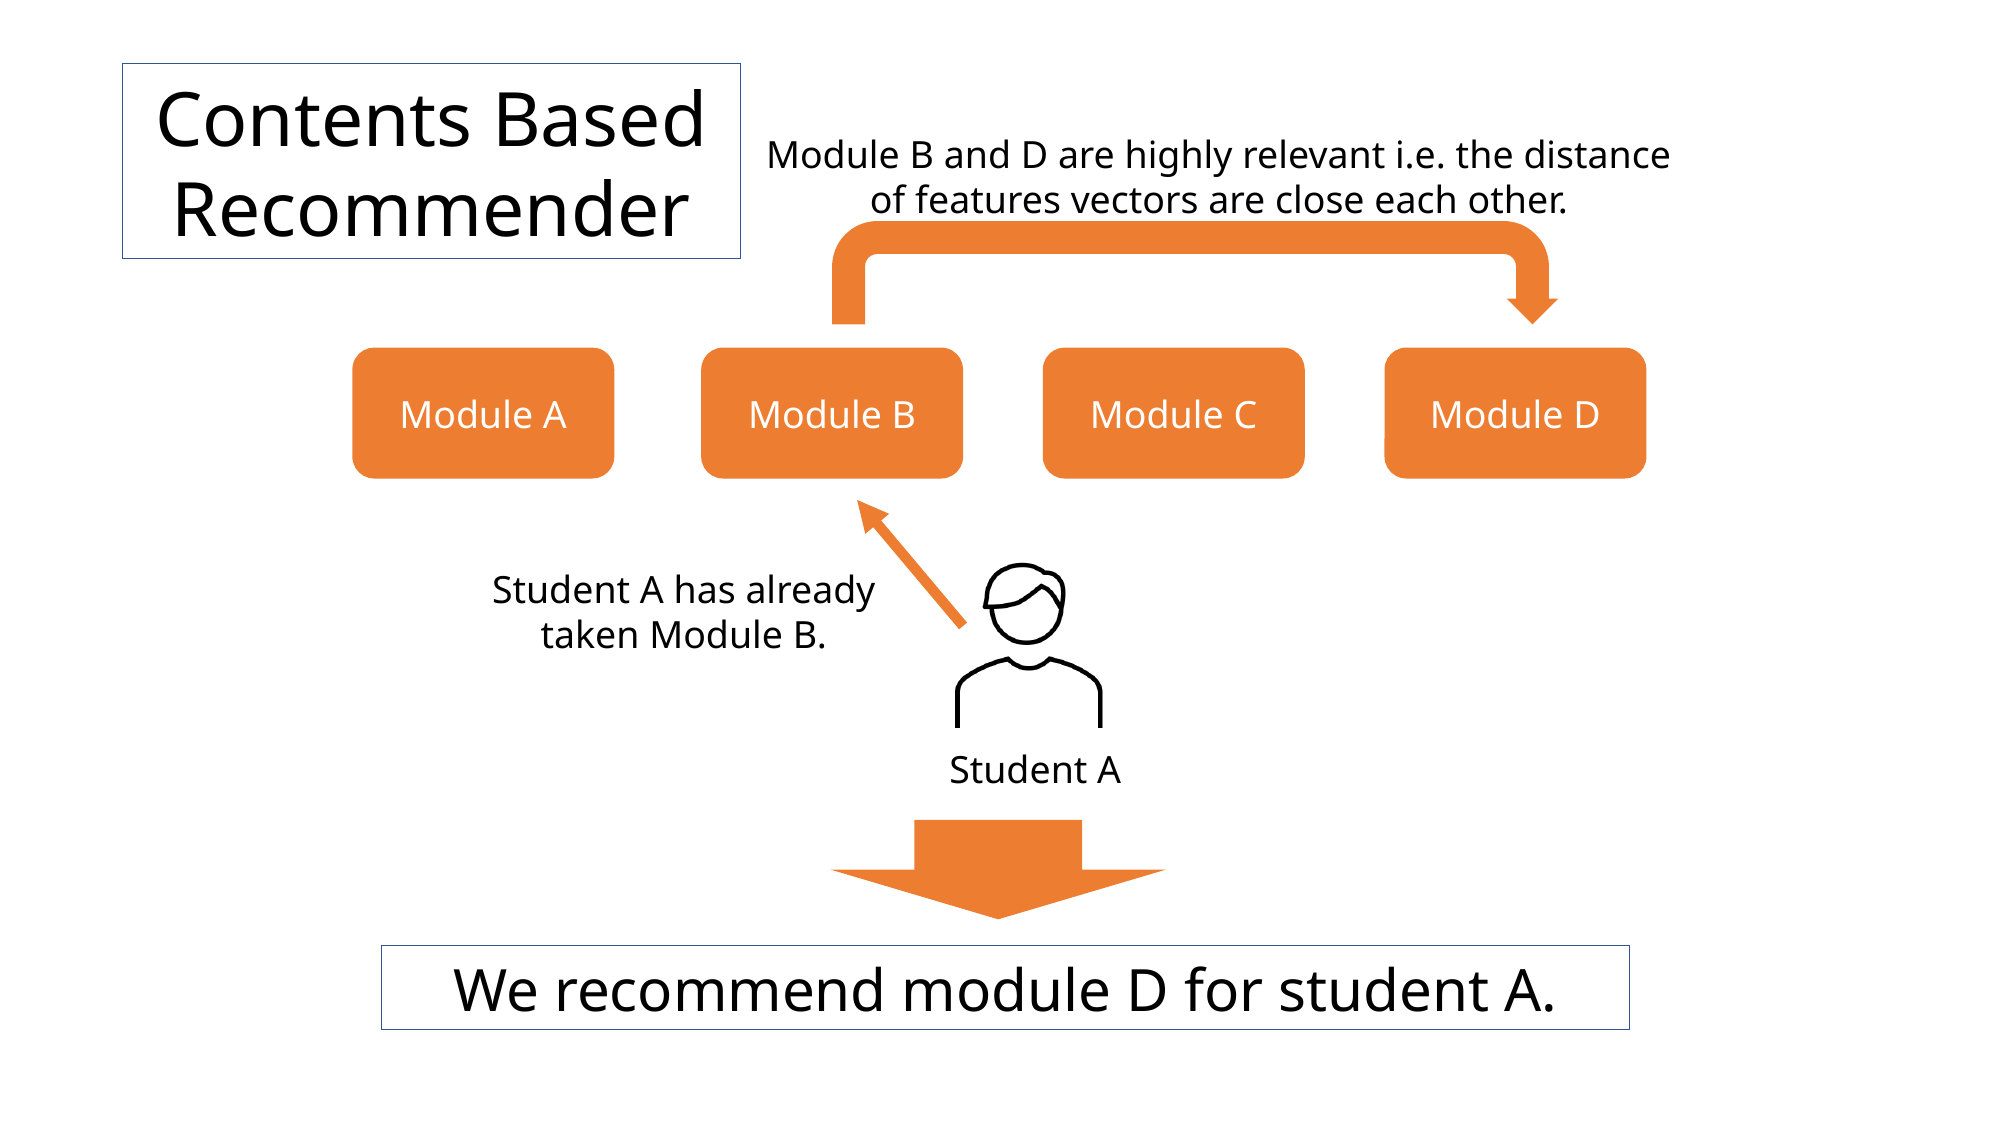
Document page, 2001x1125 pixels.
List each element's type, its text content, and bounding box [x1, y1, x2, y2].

text_box Contents Based Recommender [122, 63, 741, 259]
text_box Module A [351, 346, 616, 480]
text_box Module B and D are highly relevant i.e. the distance of features vectors are close each other. [741, 123, 1710, 229]
text_box [831, 229, 1561, 326]
text_box Module B [700, 346, 965, 480]
text_box Student A has already taken Module B. [457, 558, 910, 663]
picture [918, 539, 1139, 760]
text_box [857, 499, 963, 626]
text_box Module D [1383, 346, 1648, 480]
text_box Module C [1041, 346, 1306, 480]
text_box [830, 818, 1167, 921]
text_box Student A [897, 738, 1174, 799]
text_box We recommend module D for student A. [381, 945, 1630, 1030]
